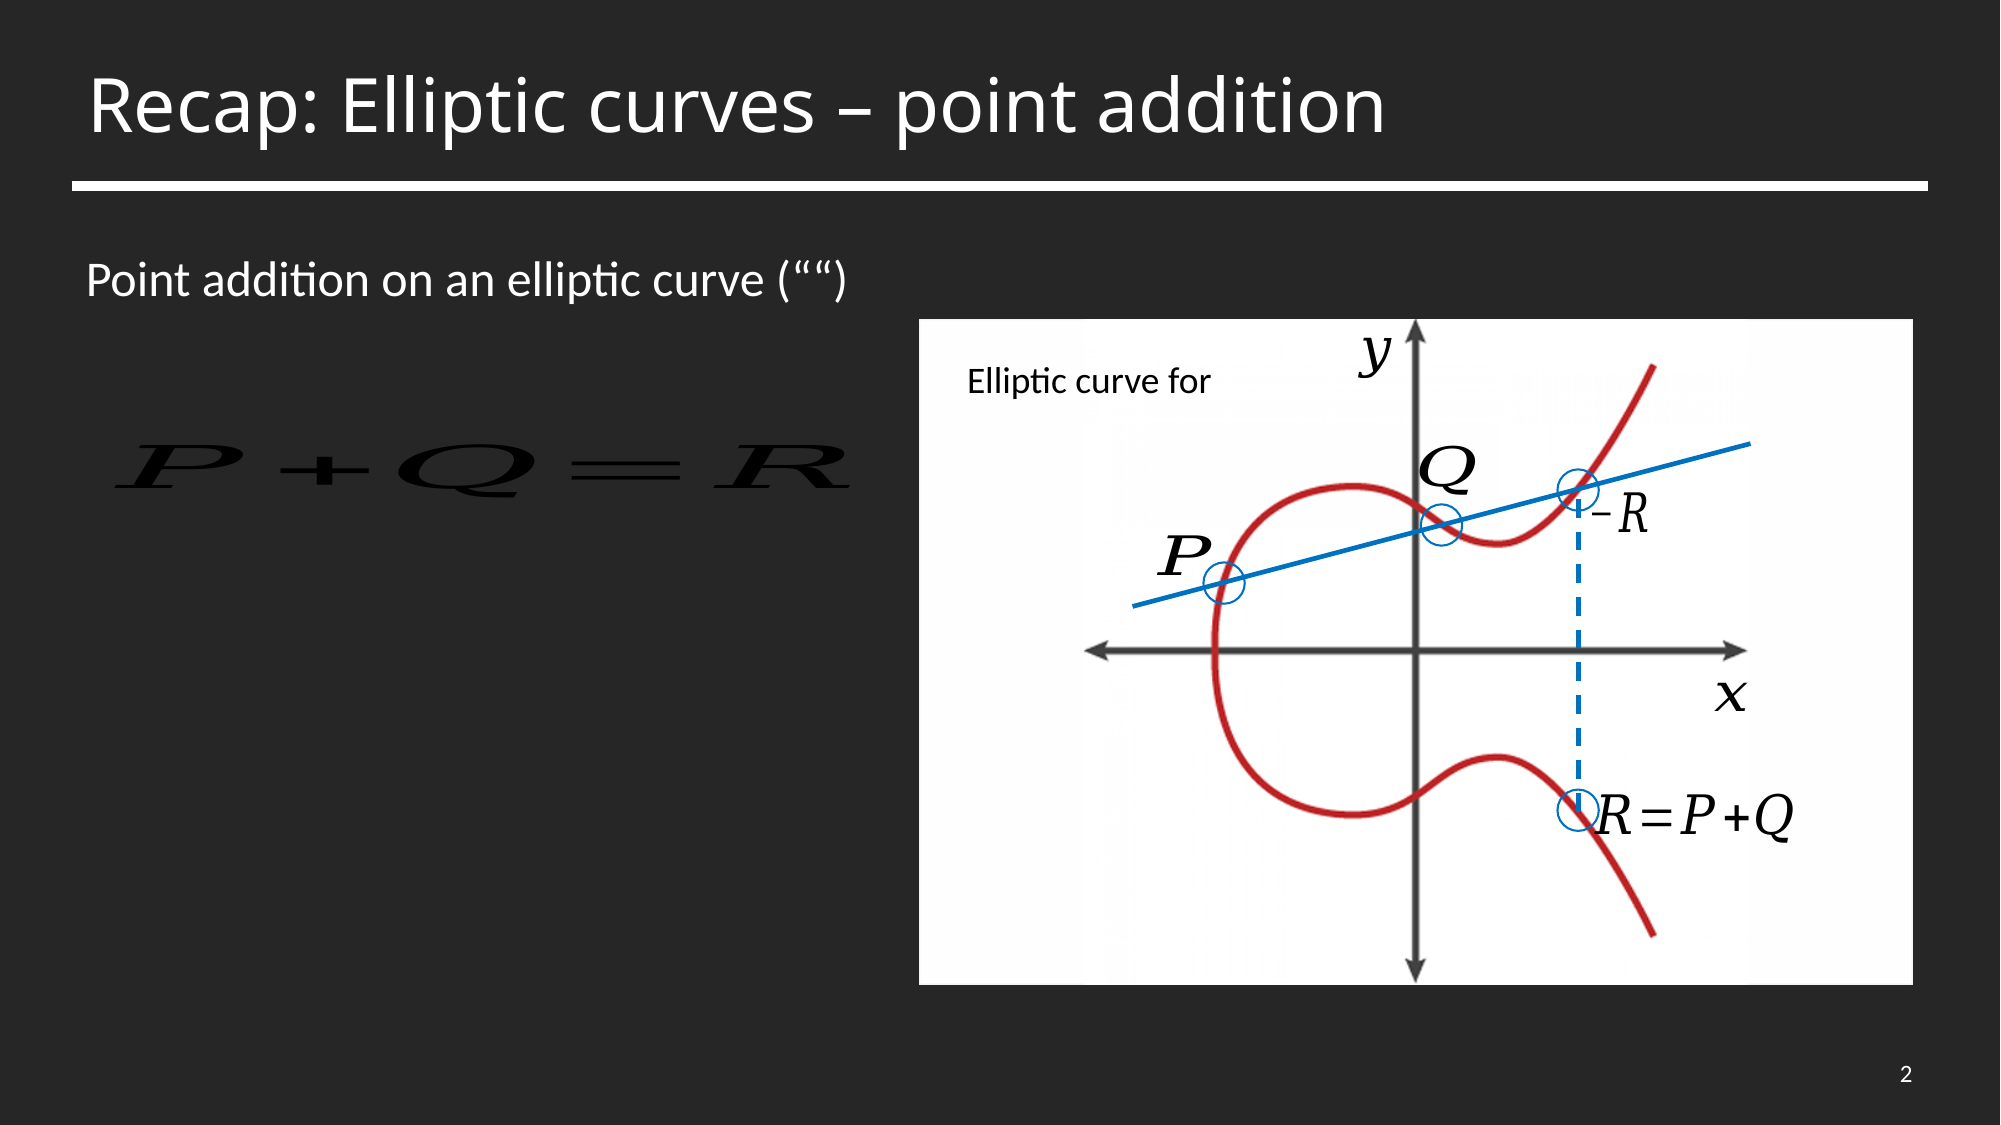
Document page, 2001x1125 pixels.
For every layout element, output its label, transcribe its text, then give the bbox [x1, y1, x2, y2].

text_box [1132, 443, 1751, 607]
title Recap: Elliptic curves – point addition [72, 59, 1929, 165]
slide_number 2 [1767, 1042, 1928, 1103]
picture [919, 319, 1913, 985]
